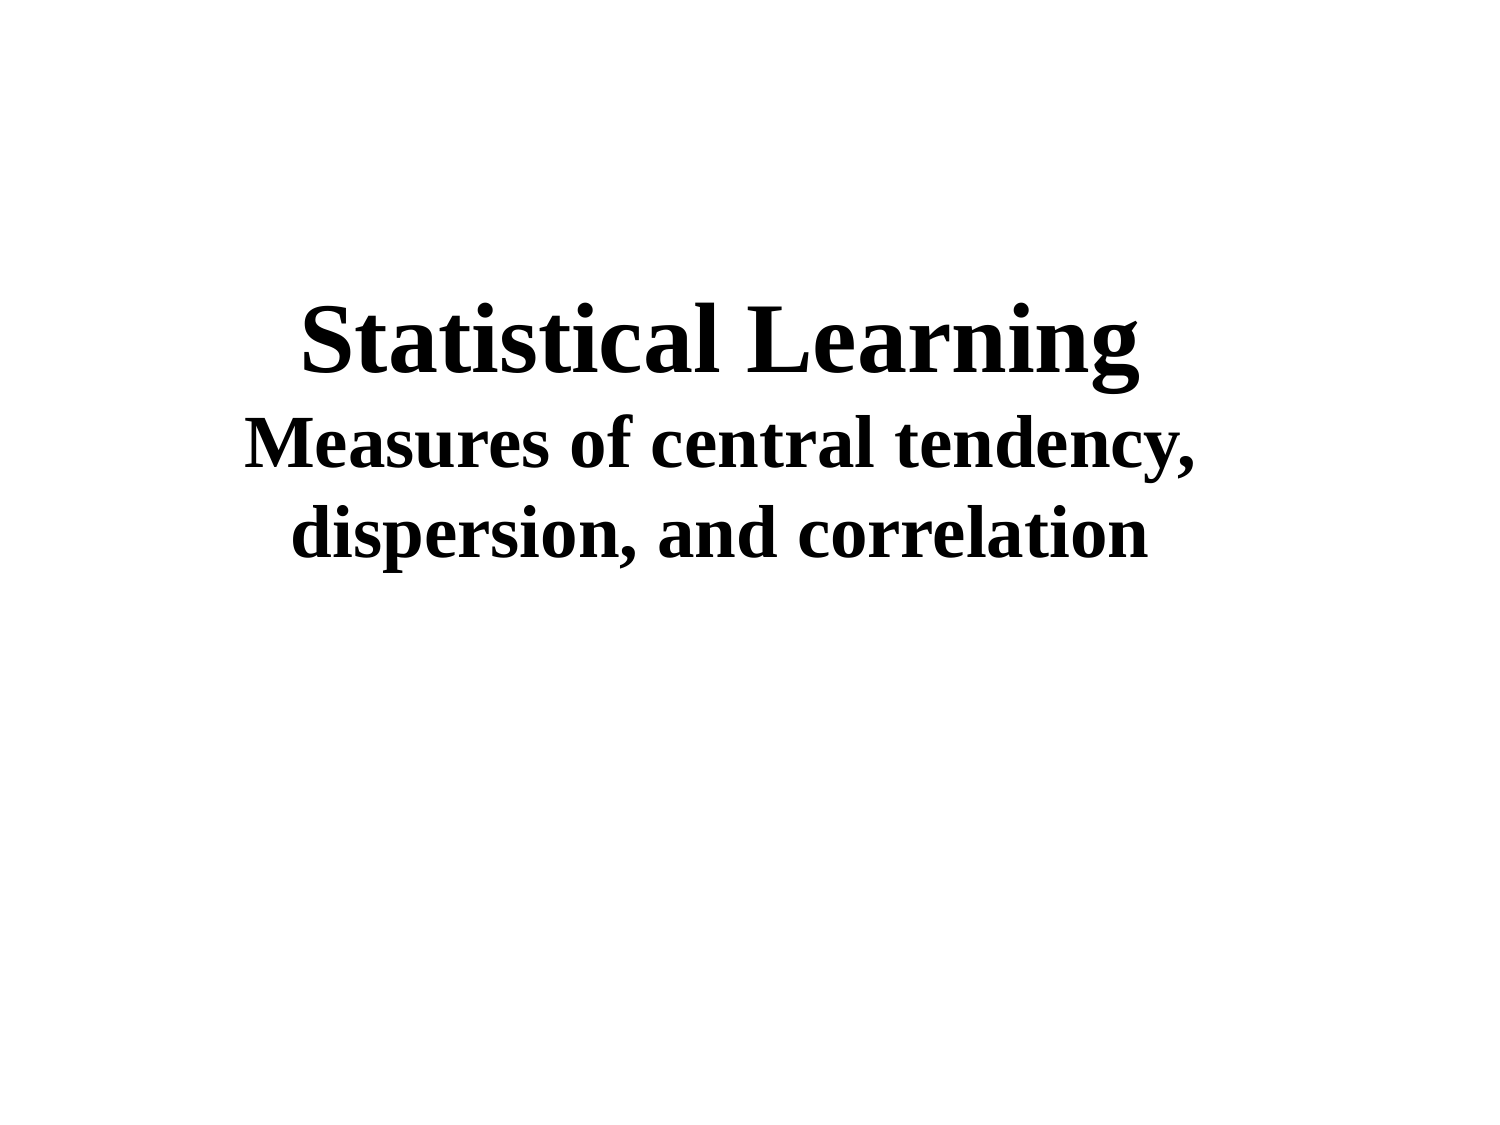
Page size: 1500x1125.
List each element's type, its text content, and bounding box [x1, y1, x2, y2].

text_box Statistical Learning Measures of central tendency, dispersion, and correlation [168, 272, 1290, 626]
